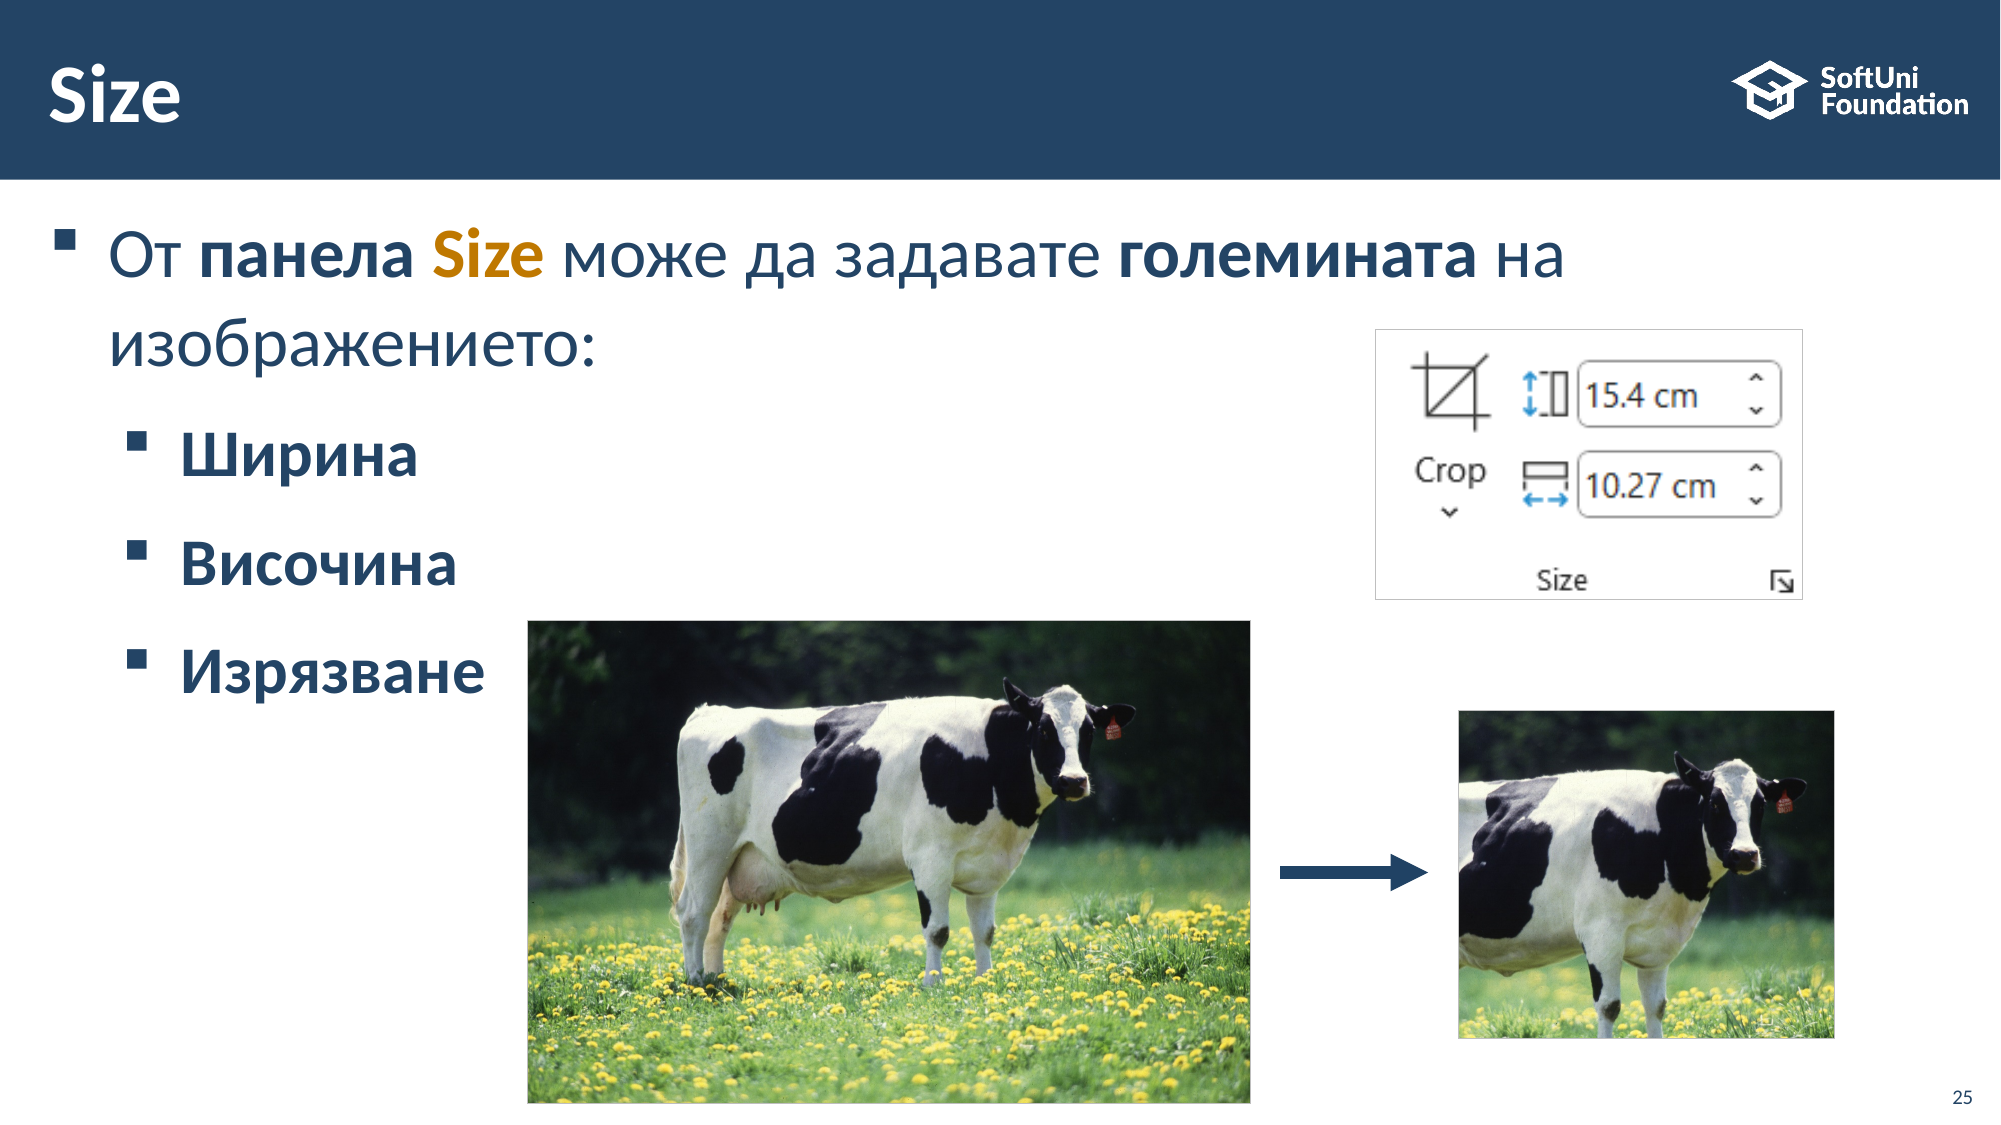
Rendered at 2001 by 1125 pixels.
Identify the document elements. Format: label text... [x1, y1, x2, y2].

title Size [31, 16, 1716, 162]
picture [1374, 328, 1804, 600]
picture [527, 620, 1251, 1104]
list От панела Size може да задавате големината на изображението: Ширина Височина Изрязване [31, 196, 1970, 1104]
picture [1731, 60, 1968, 120]
slide_number 25 [1927, 1067, 1989, 1117]
picture [1458, 709, 1836, 1040]
